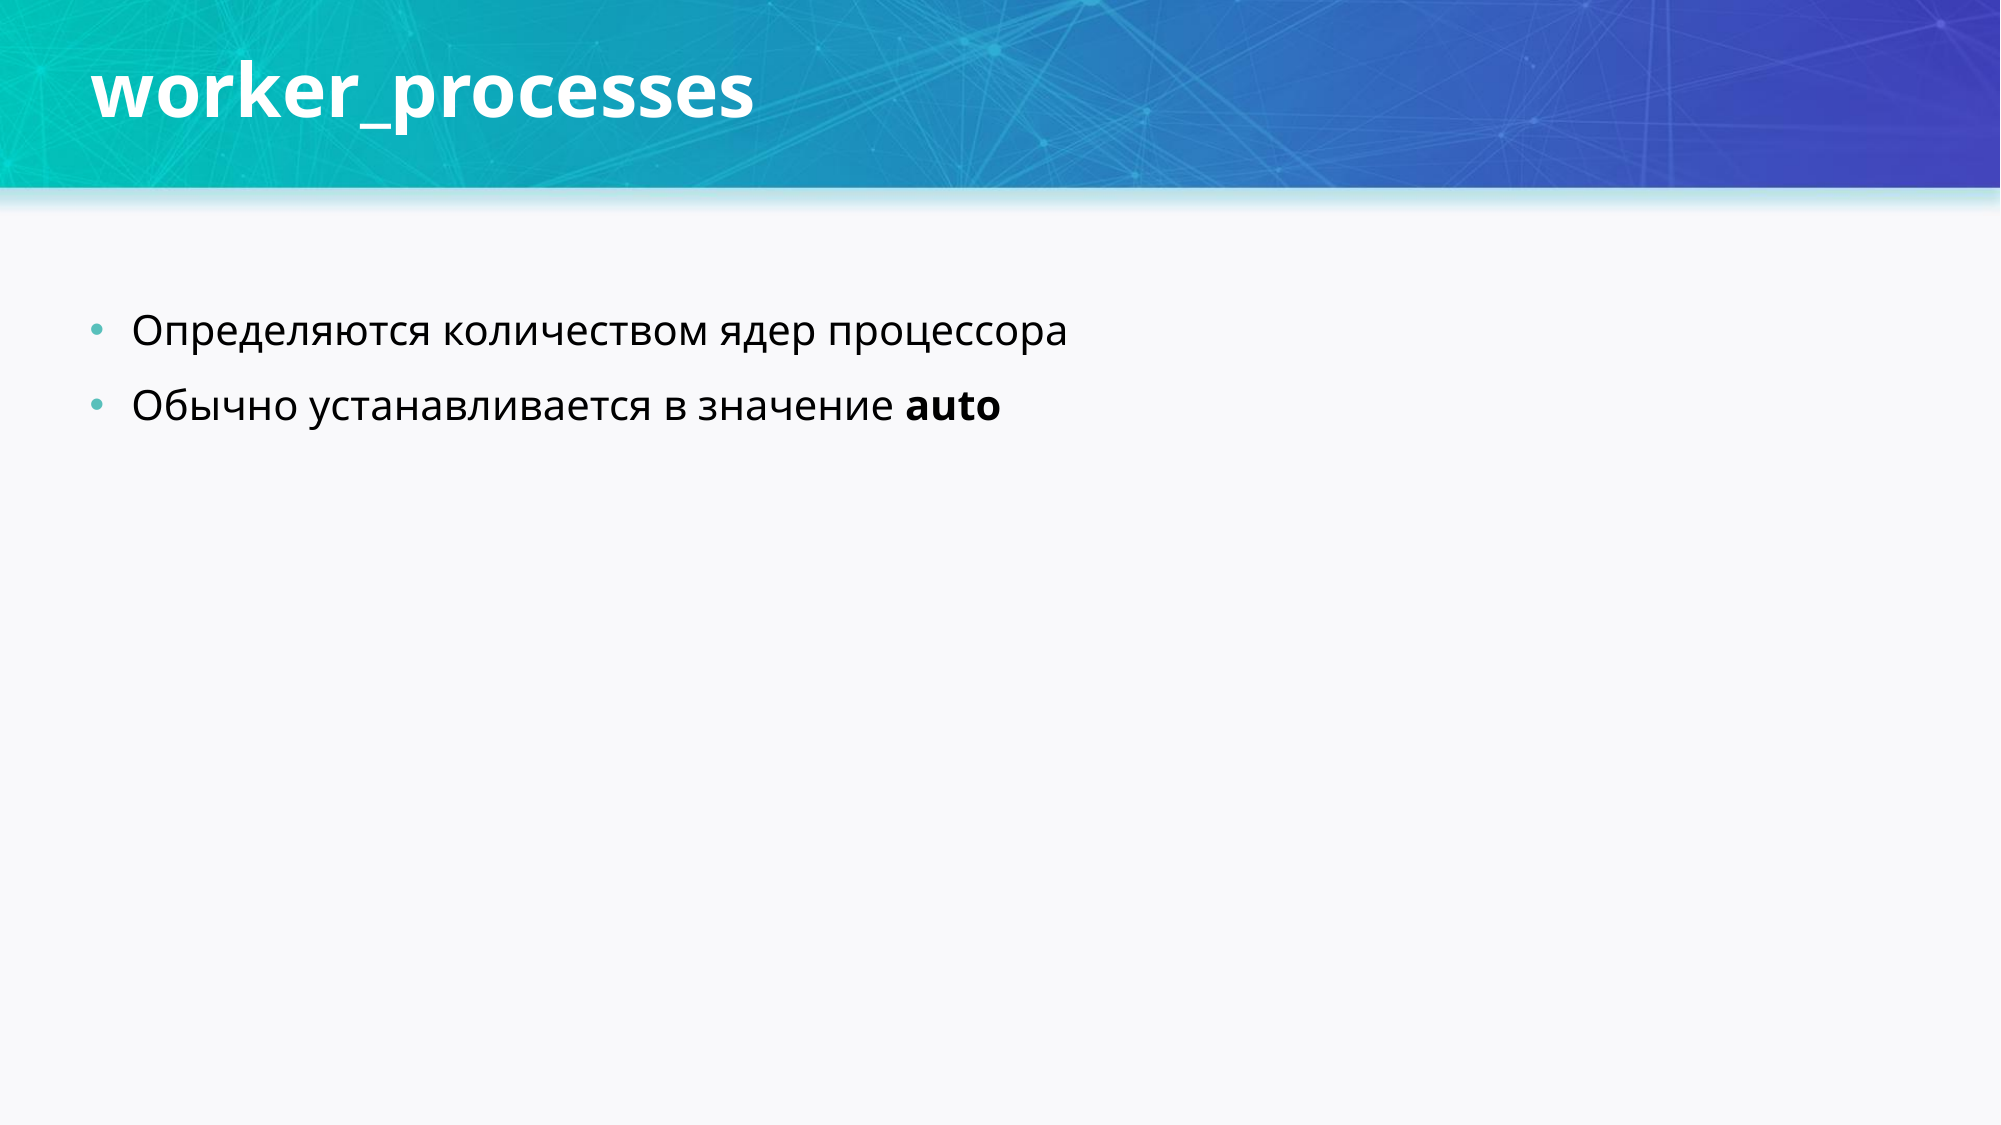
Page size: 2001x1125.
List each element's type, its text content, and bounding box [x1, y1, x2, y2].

list Определяются количеством ядер процессора Обычно устанавливается в значение auto [82, 271, 1918, 1045]
title worker_processes [82, 40, 1918, 146]
picture [0, 0, 2000, 1125]
